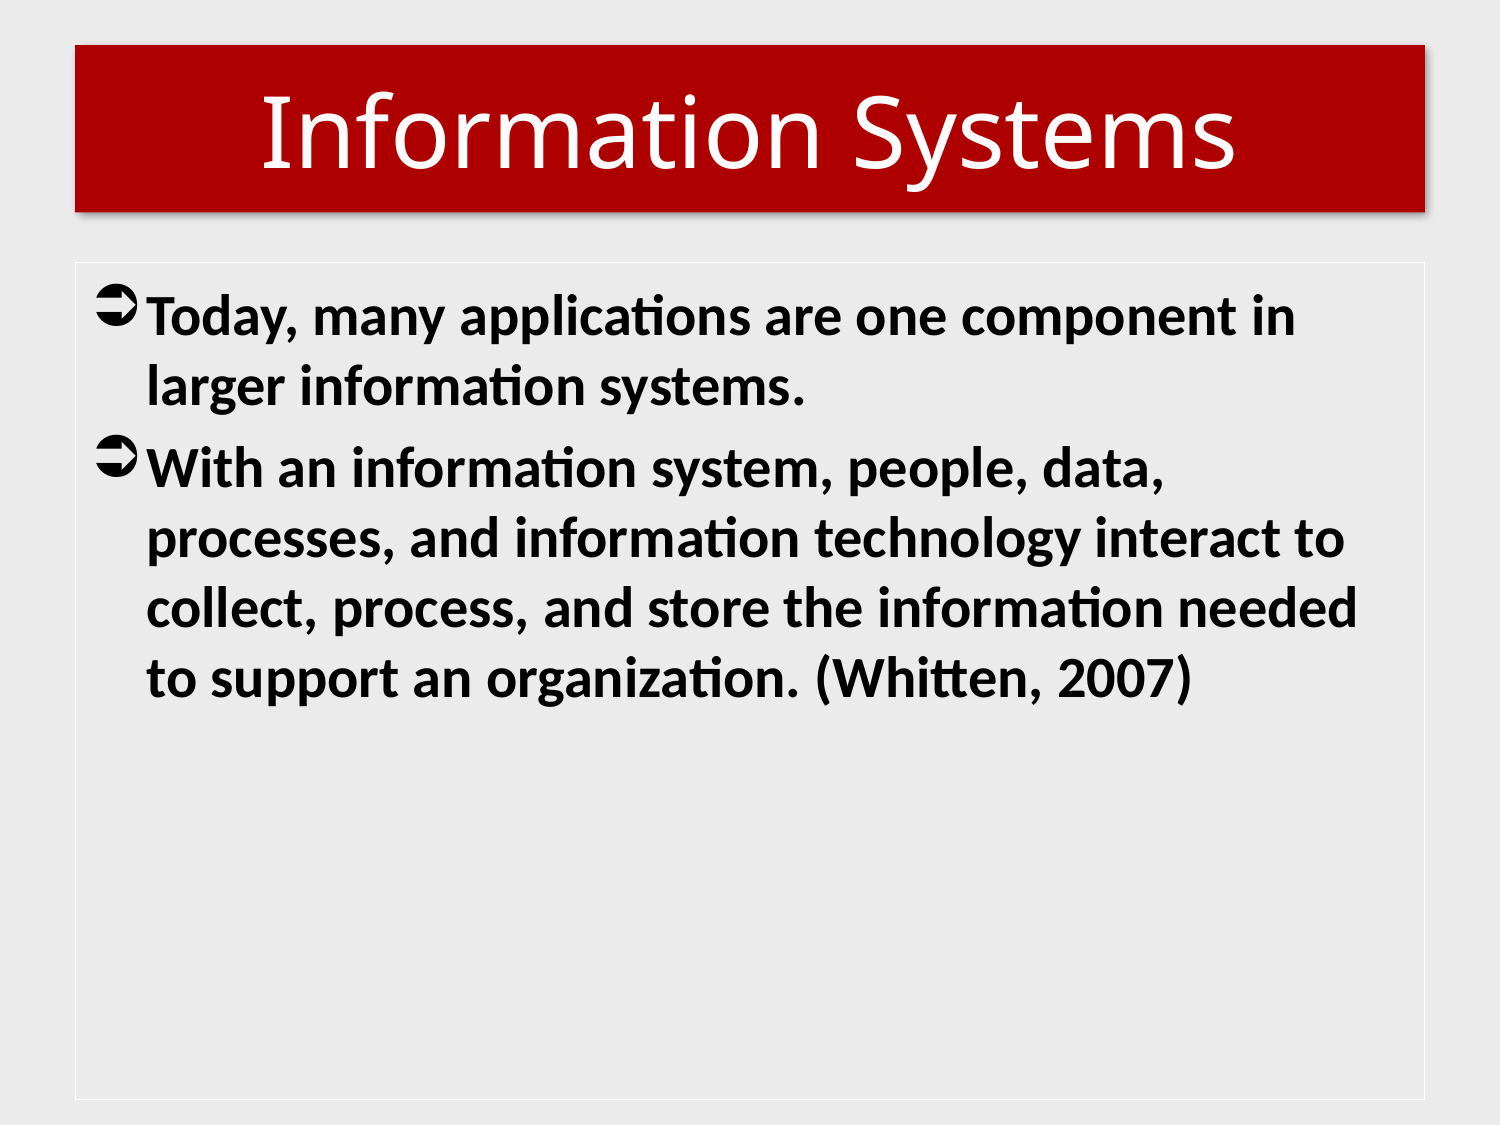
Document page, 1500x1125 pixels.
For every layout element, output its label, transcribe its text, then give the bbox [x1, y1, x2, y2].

list Today, many applications are one component in larger information systems. With an information system, people, data, processes, and information technology interact to collect, process, and store the information needed to support an organization. (Whitten, 2007) [75, 262, 1425, 1100]
title Information Systems [75, 45, 1425, 213]
